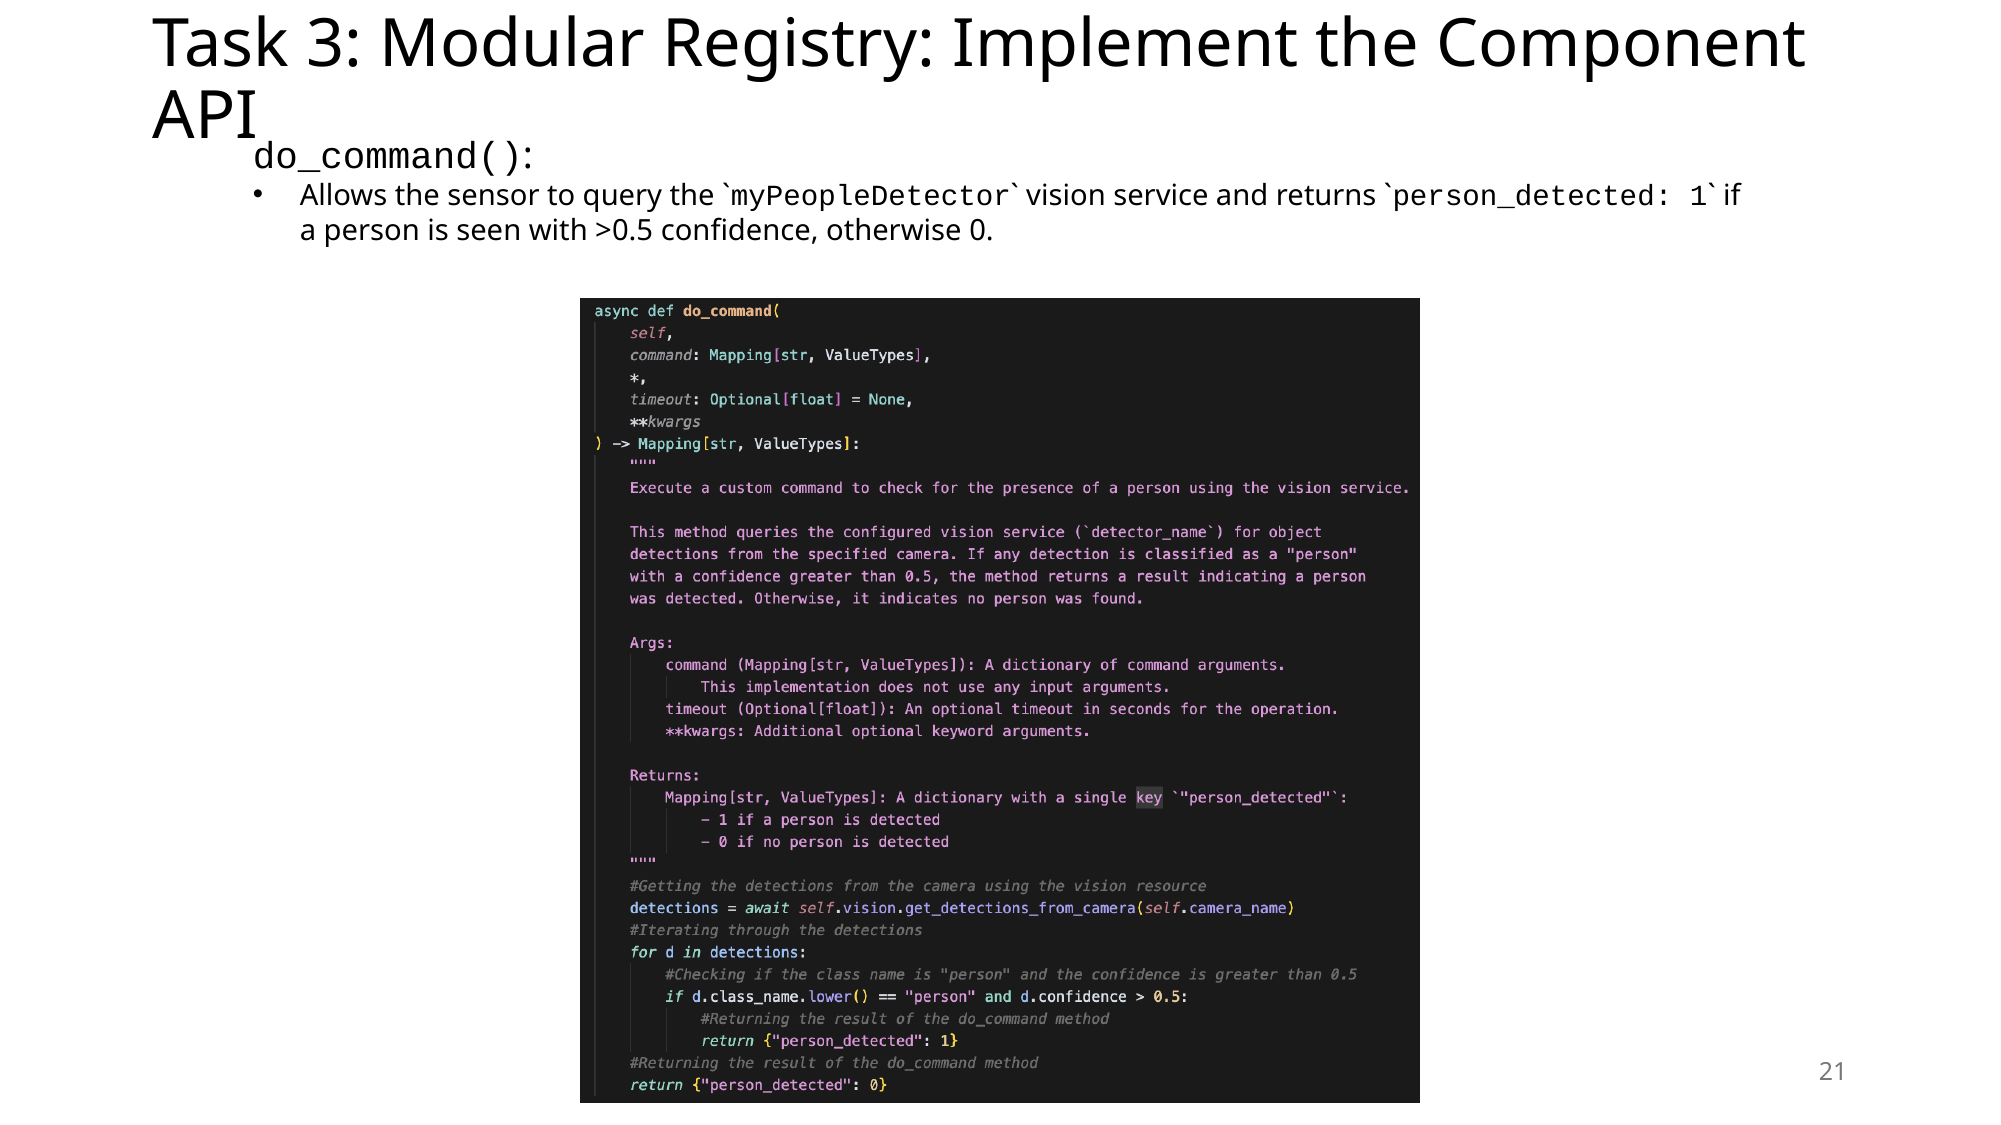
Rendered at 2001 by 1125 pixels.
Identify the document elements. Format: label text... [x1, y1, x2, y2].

picture [579, 297, 1421, 1104]
title Task 3: Modular Registry: Implement the Component API [137, 0, 1863, 190]
slide_number 21 [1421, 1042, 1863, 1103]
text_box do_command(): Allows the sensor to query the `myPeopleDetector` vision service and returns `person_detected: 1` if a person is seen with >0.5 confidence, otherwise 0. [238, 123, 1762, 299]
